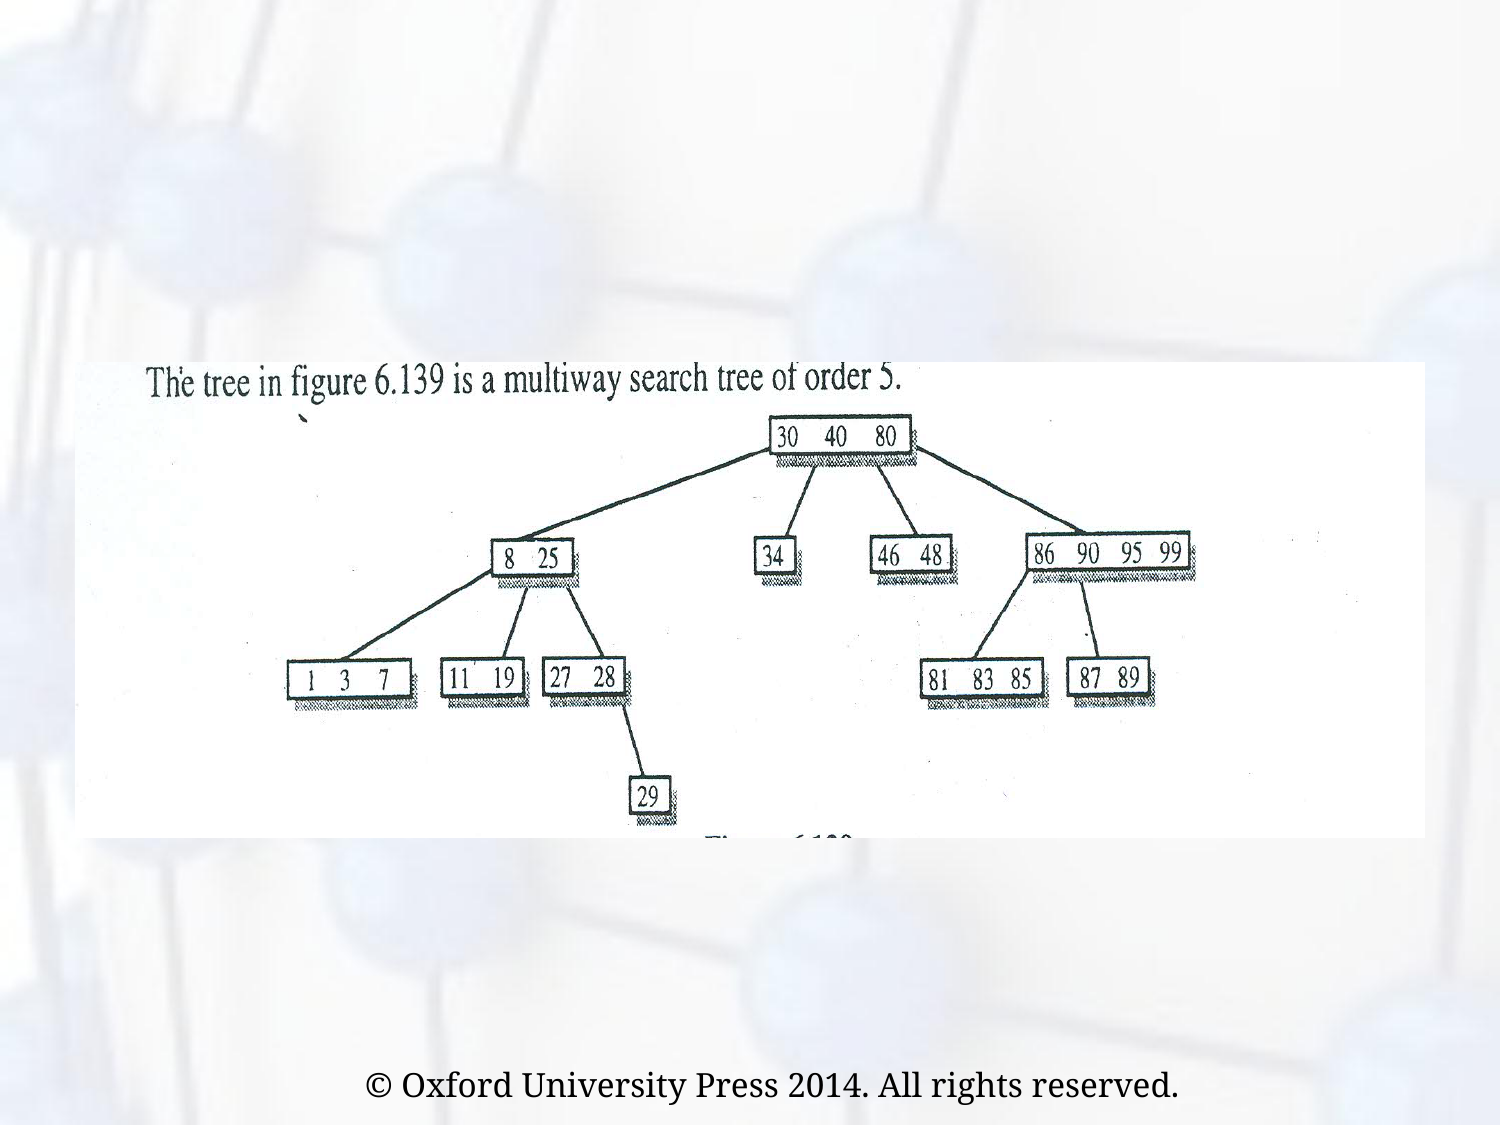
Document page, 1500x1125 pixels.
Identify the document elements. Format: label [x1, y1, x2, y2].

picture [0, 0, 1500, 1125]
list [74, 362, 1426, 838]
